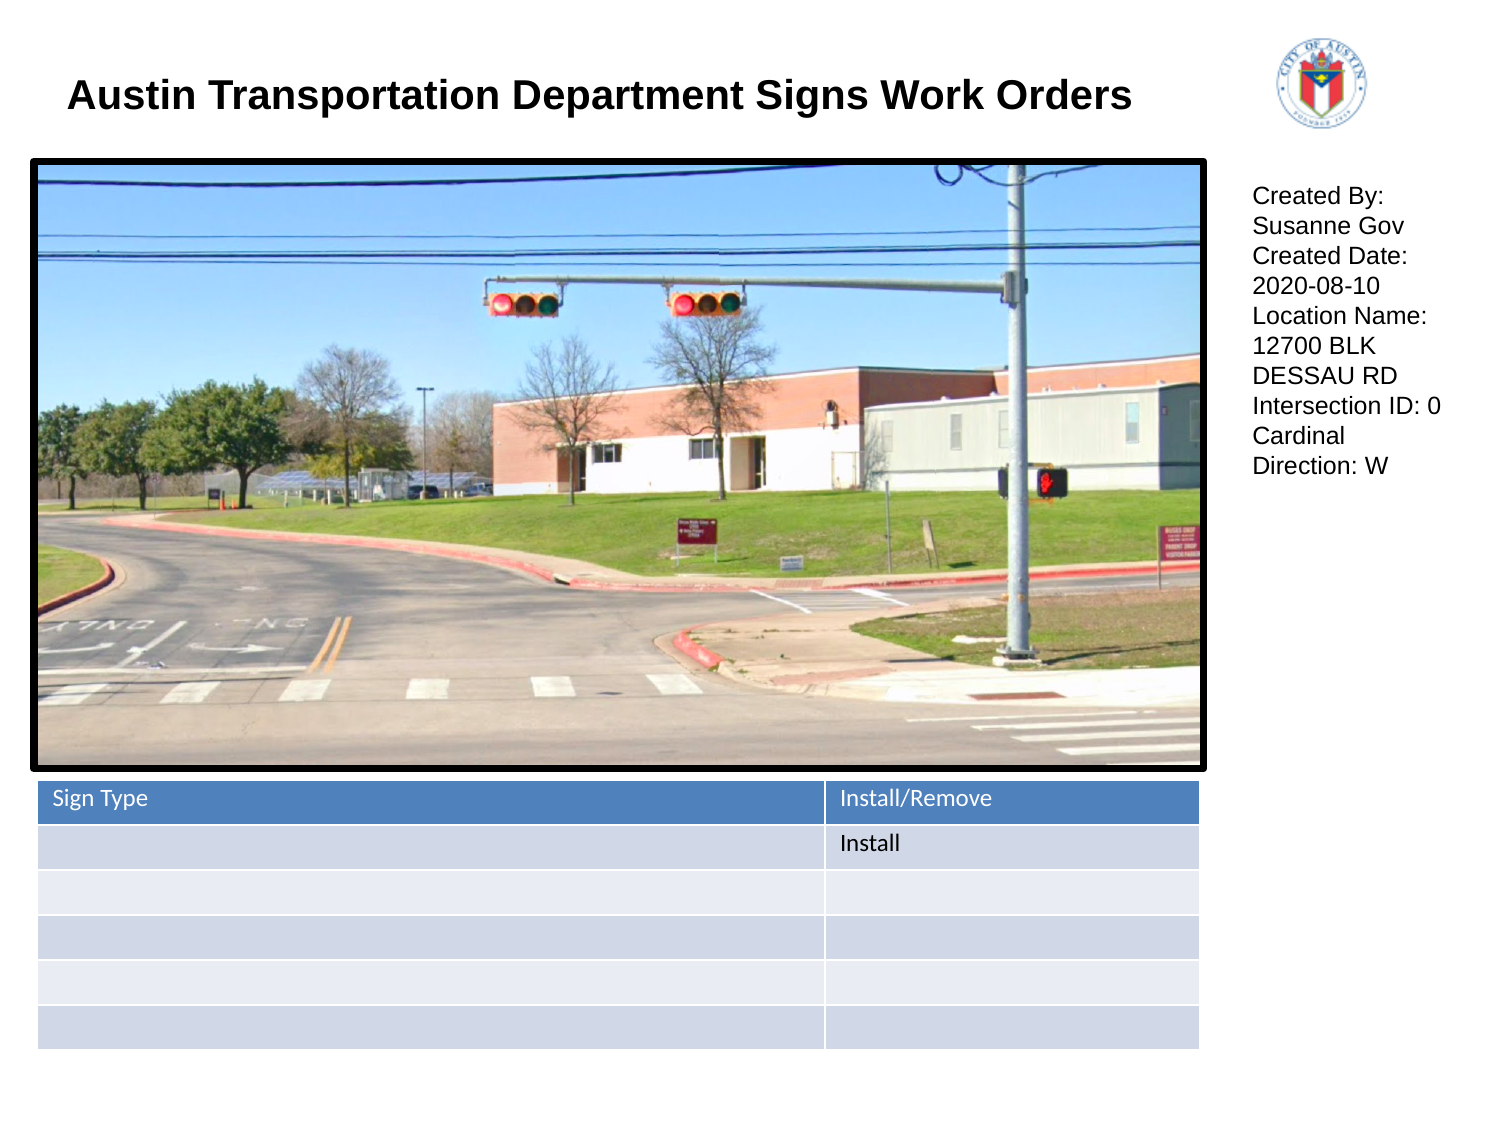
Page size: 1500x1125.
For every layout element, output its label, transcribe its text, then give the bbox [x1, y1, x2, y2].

text_box Austin Transportation Department Signs Work Orders [51, 60, 1149, 125]
table_cell [38, 1006, 824, 1049]
table_cell [38, 826, 824, 869]
table_cell [826, 916, 1199, 959]
table_cell [38, 961, 824, 1004]
table_header Sign Type [38, 781, 824, 824]
table_cell [826, 871, 1199, 914]
table_cell Install [826, 826, 1199, 869]
table_cell [826, 1006, 1199, 1049]
picture [1274, 37, 1369, 132]
picture [37, 164, 1201, 766]
table_cell [38, 916, 824, 959]
table_cell [826, 961, 1199, 1004]
table_header Install/Remove [826, 781, 1199, 824]
table_cell [38, 871, 824, 914]
text_box Created By: Susanne Gov Created Date: 2020-08-10 Location Name: 12700 BLK DESSAU RD Intersection ID: 0 Cardinal Direction: W [1237, 172, 1463, 487]
